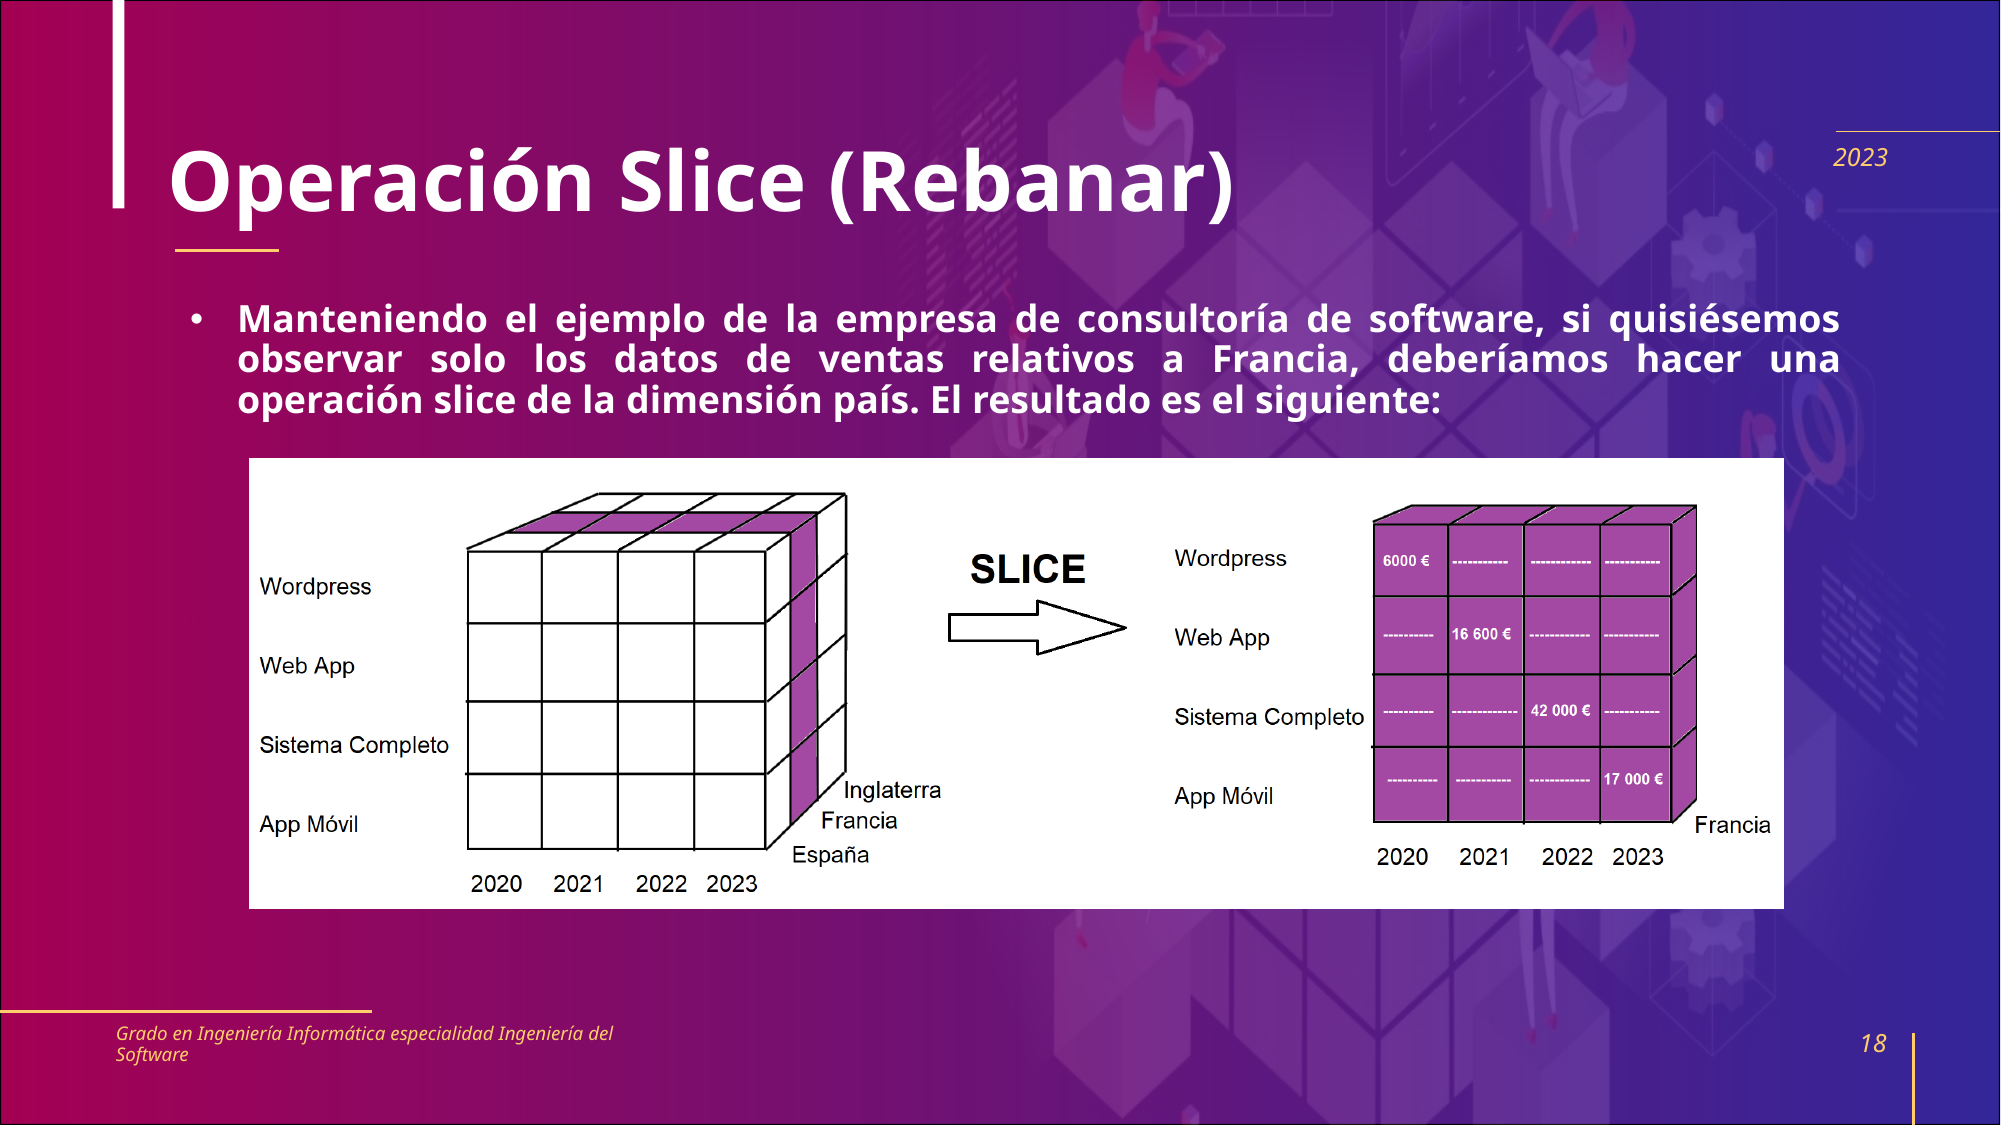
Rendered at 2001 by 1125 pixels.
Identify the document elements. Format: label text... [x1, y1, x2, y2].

footer Grado en Ingeniería Informática especialidad Ingeniería del Software [100, 1015, 636, 1075]
list 2023 [1818, 137, 1919, 192]
picture [249, 458, 1784, 910]
list Manteniendo el ejemplo de la empresa de consultoría de software, si quisiésemos observar solo los datos de ventas relativos a Francia, deberíamos hacer una operación slice de la dimensión país. El resultado es el siguiente: [175, 292, 1858, 985]
slide_number 18 [1451, 1015, 1902, 1075]
title Operación Slice (Rebanar) [152, 75, 1789, 293]
